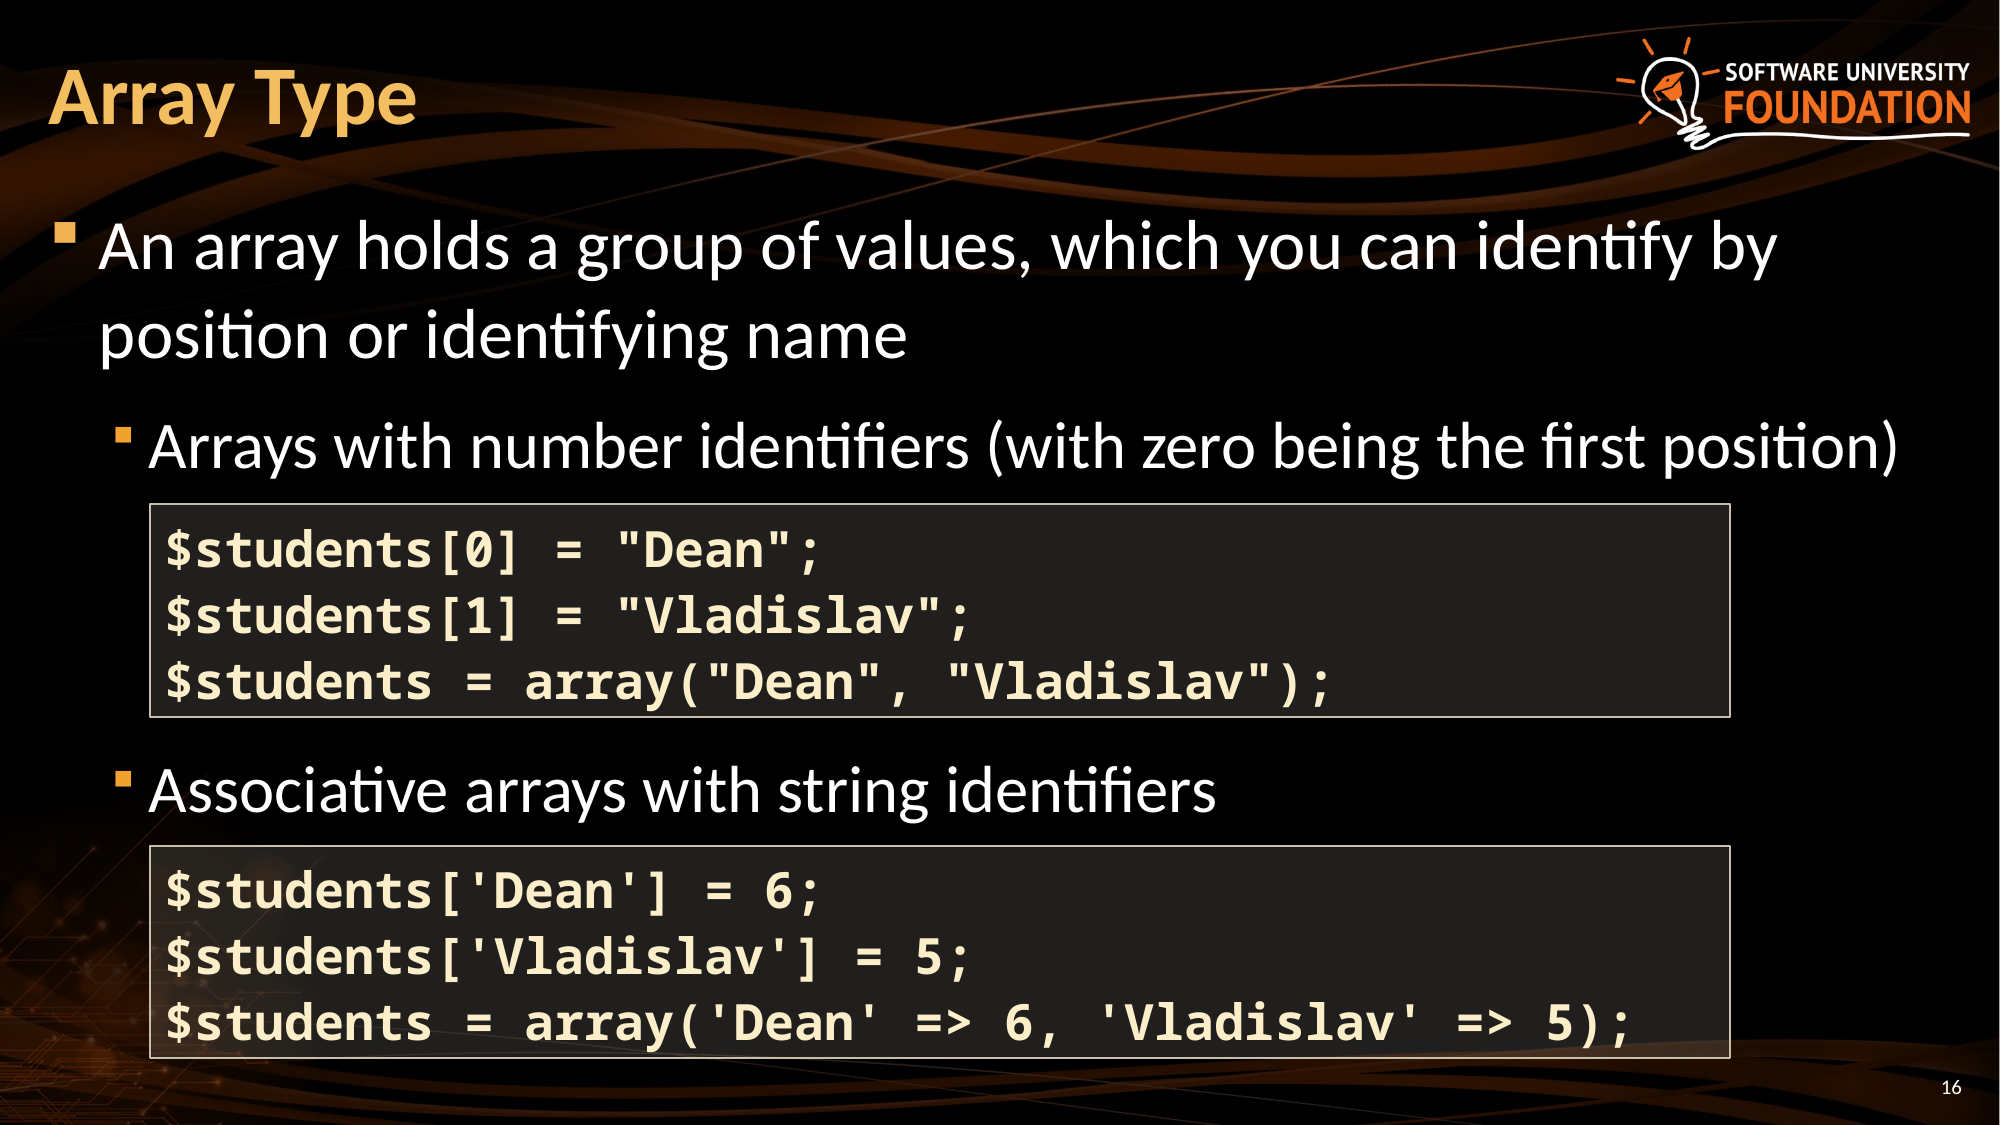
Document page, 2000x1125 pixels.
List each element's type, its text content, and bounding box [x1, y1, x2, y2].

title Array Type [30, 6, 1602, 189]
list An array holds a group of values, which you can identify by position or identifying name Arrays with number identifiers (with zero being the first position) Associative arrays with string identifiers [31, 188, 1968, 1103]
text_box $students[0] = "Dean"; $students[1] = "Vladislav"; $students = array("Dean", "Vladislav"); [149, 504, 1731, 717]
text_box $students['Dean'] = 6; $students['Vladislav'] = 5; $students = array('Dean' => 6, 'Vladislav' => 5); [149, 845, 1731, 1059]
picture [0, 0, 2000, 1125]
